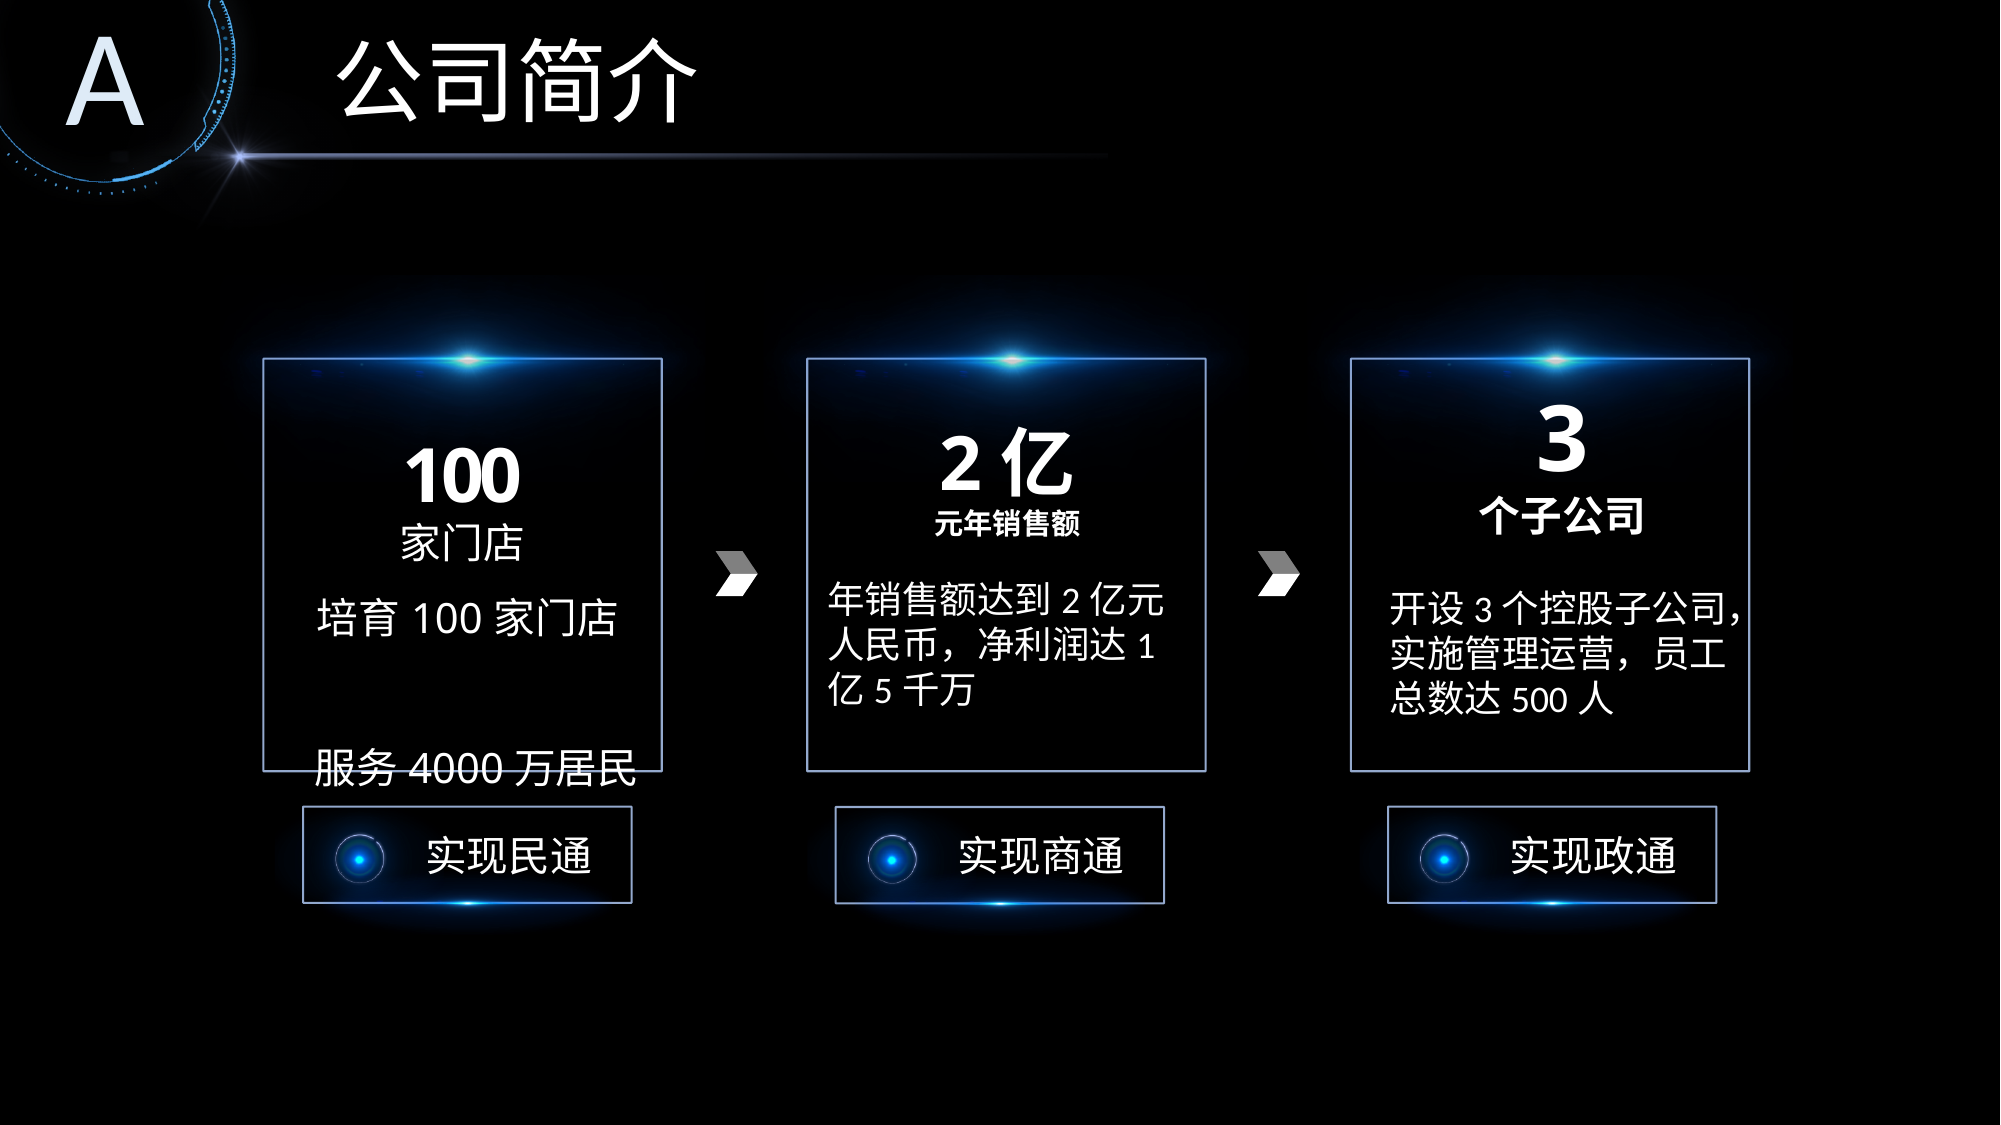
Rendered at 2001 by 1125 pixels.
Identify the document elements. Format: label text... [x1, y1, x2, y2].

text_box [274, 806, 632, 935]
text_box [807, 807, 1165, 936]
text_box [1359, 806, 1717, 935]
picture [0, 0, 297, 251]
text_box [1257, 551, 1301, 597]
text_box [96, 76, 1109, 237]
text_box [715, 551, 758, 597]
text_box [1307, 275, 1793, 772]
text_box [219, 275, 706, 772]
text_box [763, 275, 1250, 772]
text_box 公司简介 [317, 16, 715, 76]
